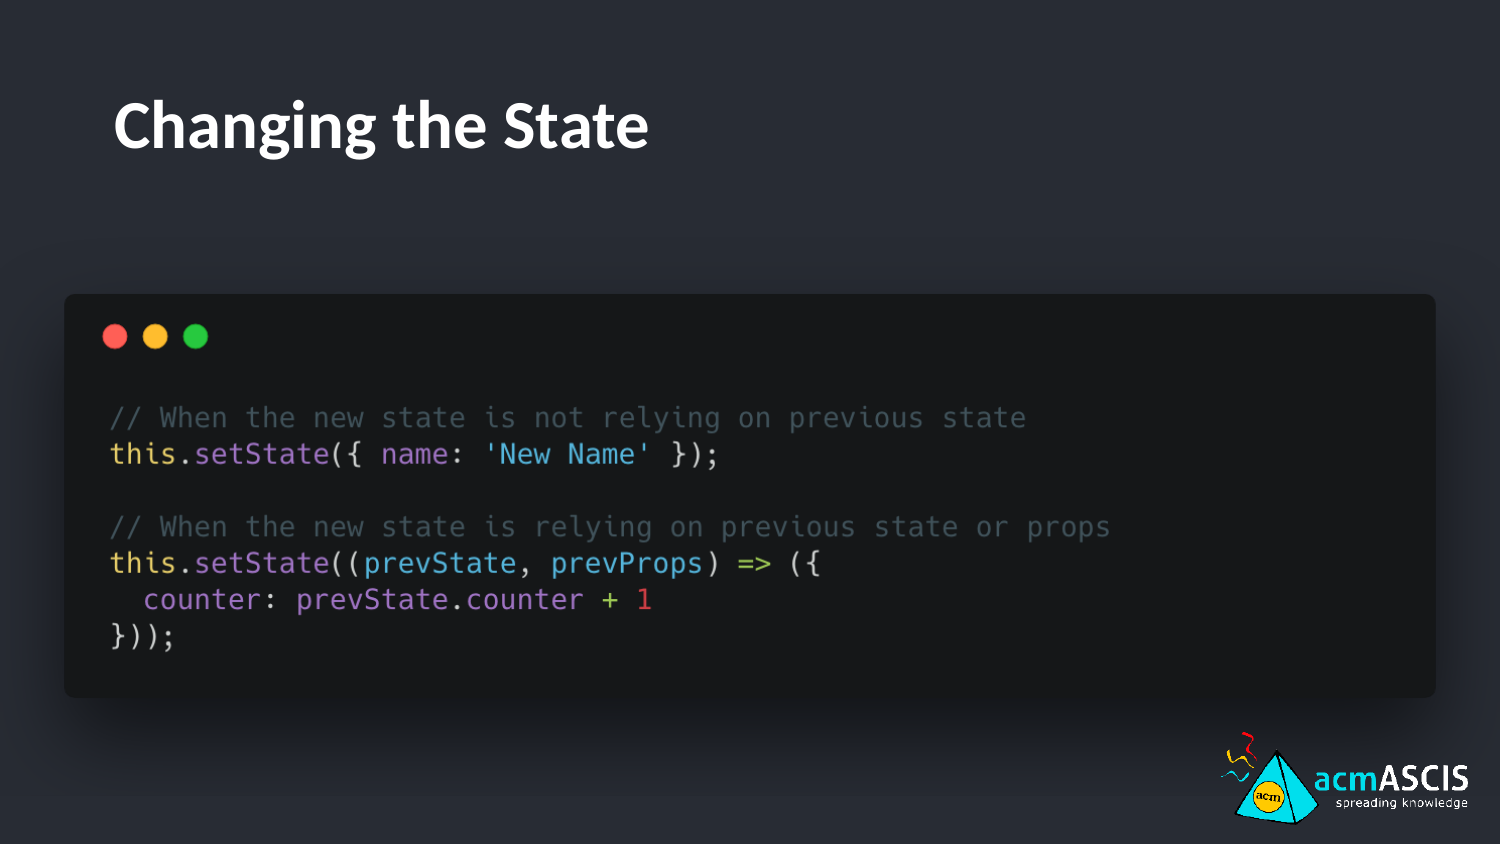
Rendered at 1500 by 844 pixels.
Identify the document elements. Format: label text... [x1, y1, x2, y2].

title Changing the State [103, 44, 1397, 194]
picture [0, 196, 1500, 825]
